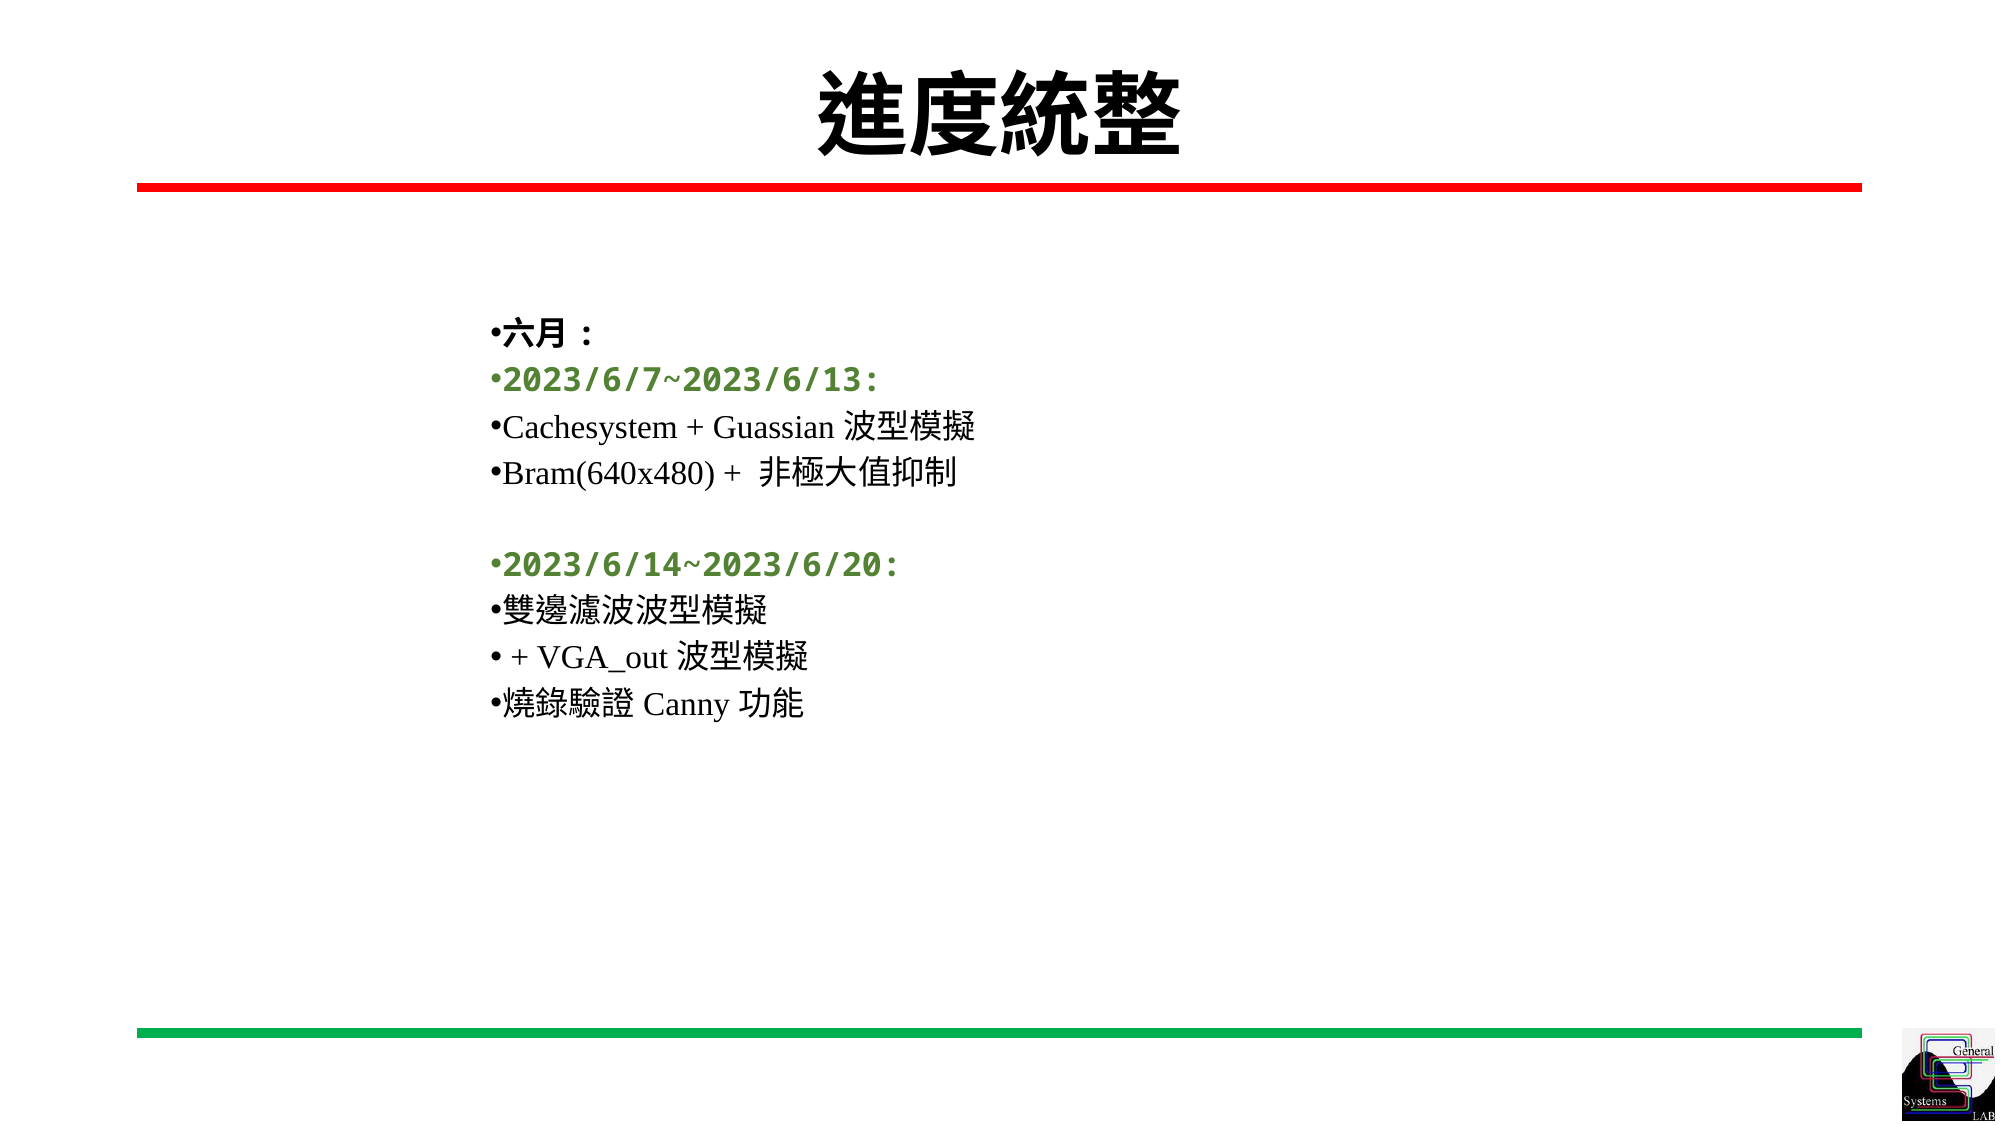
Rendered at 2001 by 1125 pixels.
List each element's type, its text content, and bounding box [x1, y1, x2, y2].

text_box [1083, 767, 1882, 1084]
picture [1902, 1028, 1995, 1121]
text_box 六月: 2023/6/7~2023/6/13: Cachesystem + Guassian波型模擬 Bram(640x480) + 非極大值抑制 2023/6/14~2023/6/20: 雙邊濾波波型模擬 + VGA_out波型模擬 燒錄驗證Canny功能 [475, 305, 1428, 822]
text_box 進度統整 [137, 59, 1863, 178]
